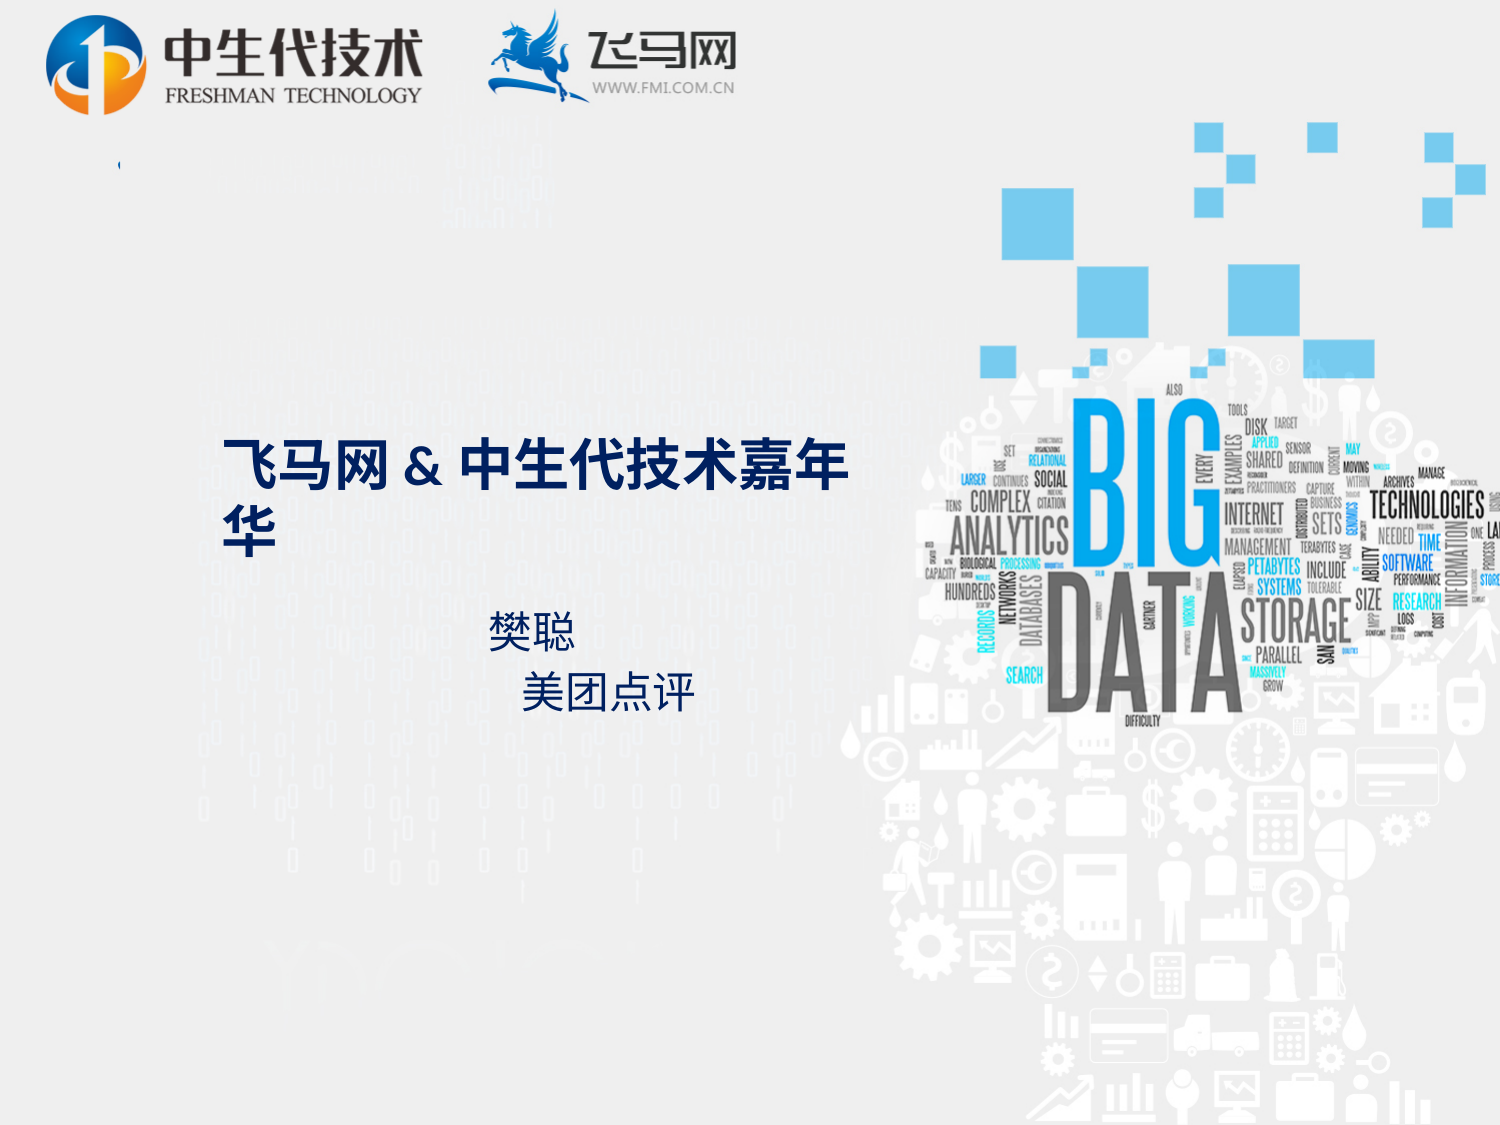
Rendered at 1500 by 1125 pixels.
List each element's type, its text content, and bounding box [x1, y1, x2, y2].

text_box 飞马网&中生代技术嘉年华 樊聪 美团点评 [206, 421, 922, 725]
picture [0, 0, 1500, 1125]
